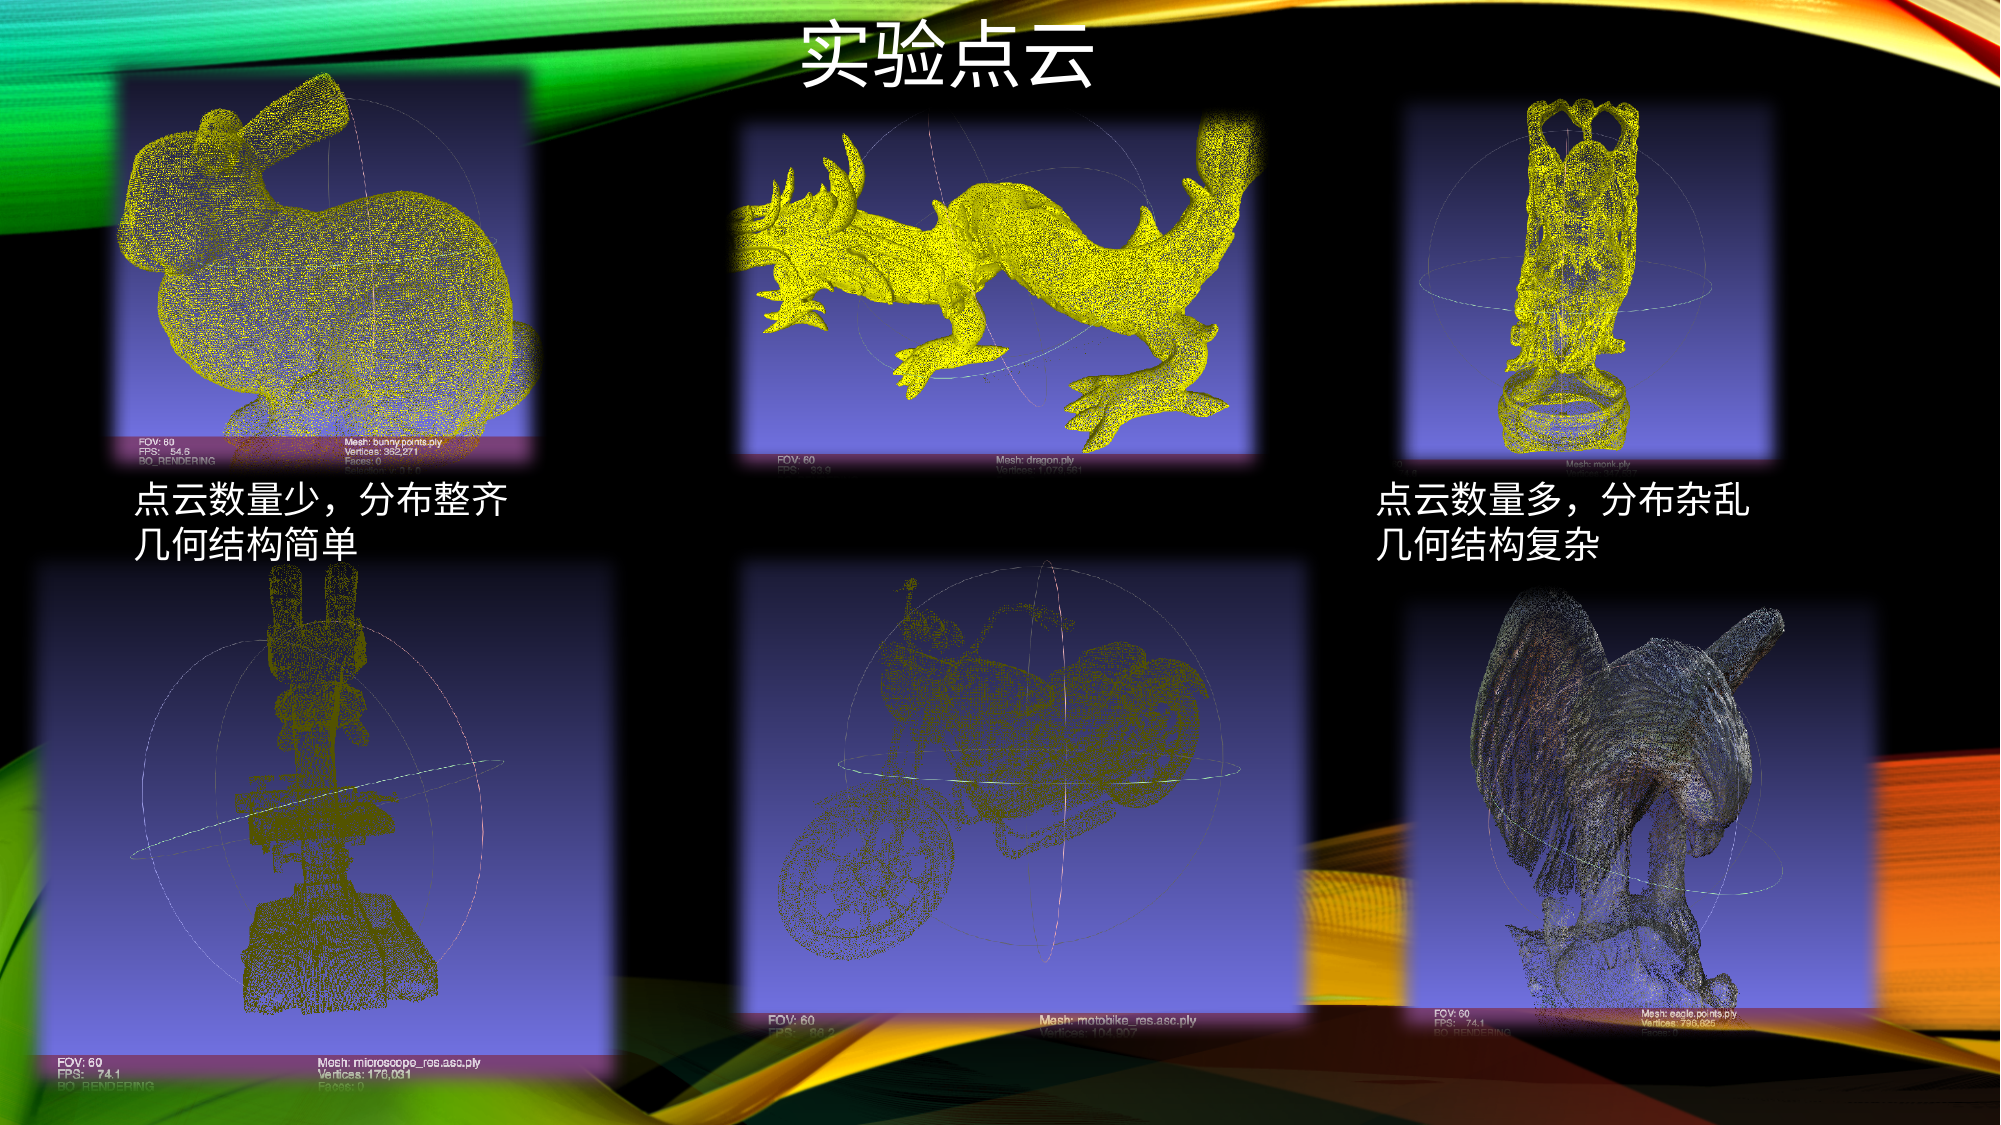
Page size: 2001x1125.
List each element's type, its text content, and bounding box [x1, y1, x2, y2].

text_box 点云数量多，分布杂乱几何结构复杂 [1360, 468, 1791, 574]
text_box 点云数量少，分布整齐几何结构简单 [118, 480, 549, 541]
text_box 实验点云 [782, 0, 1213, 105]
picture [0, 0, 2000, 480]
picture [0, 541, 2000, 1125]
